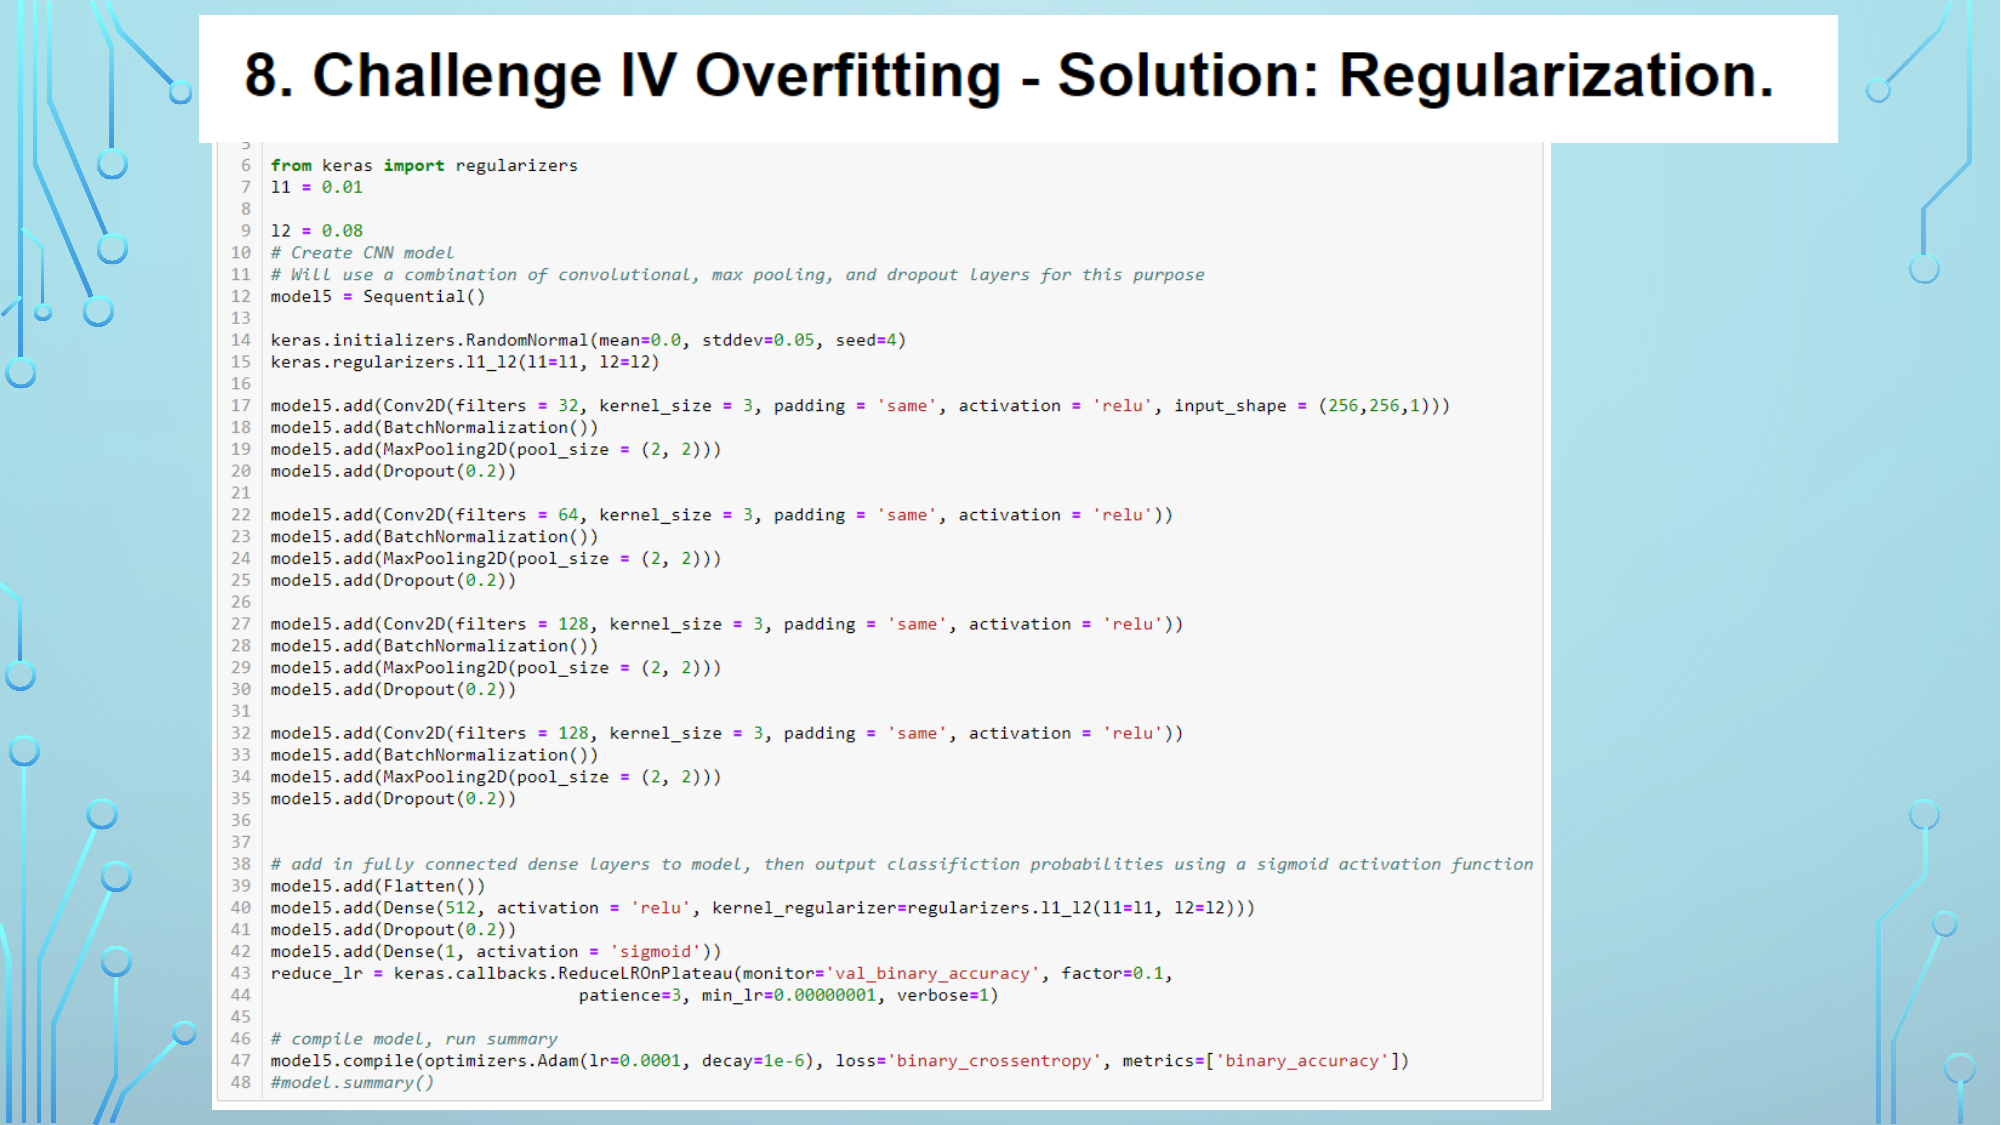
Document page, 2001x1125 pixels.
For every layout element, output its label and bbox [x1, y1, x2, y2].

picture [198, 14, 1839, 1111]
